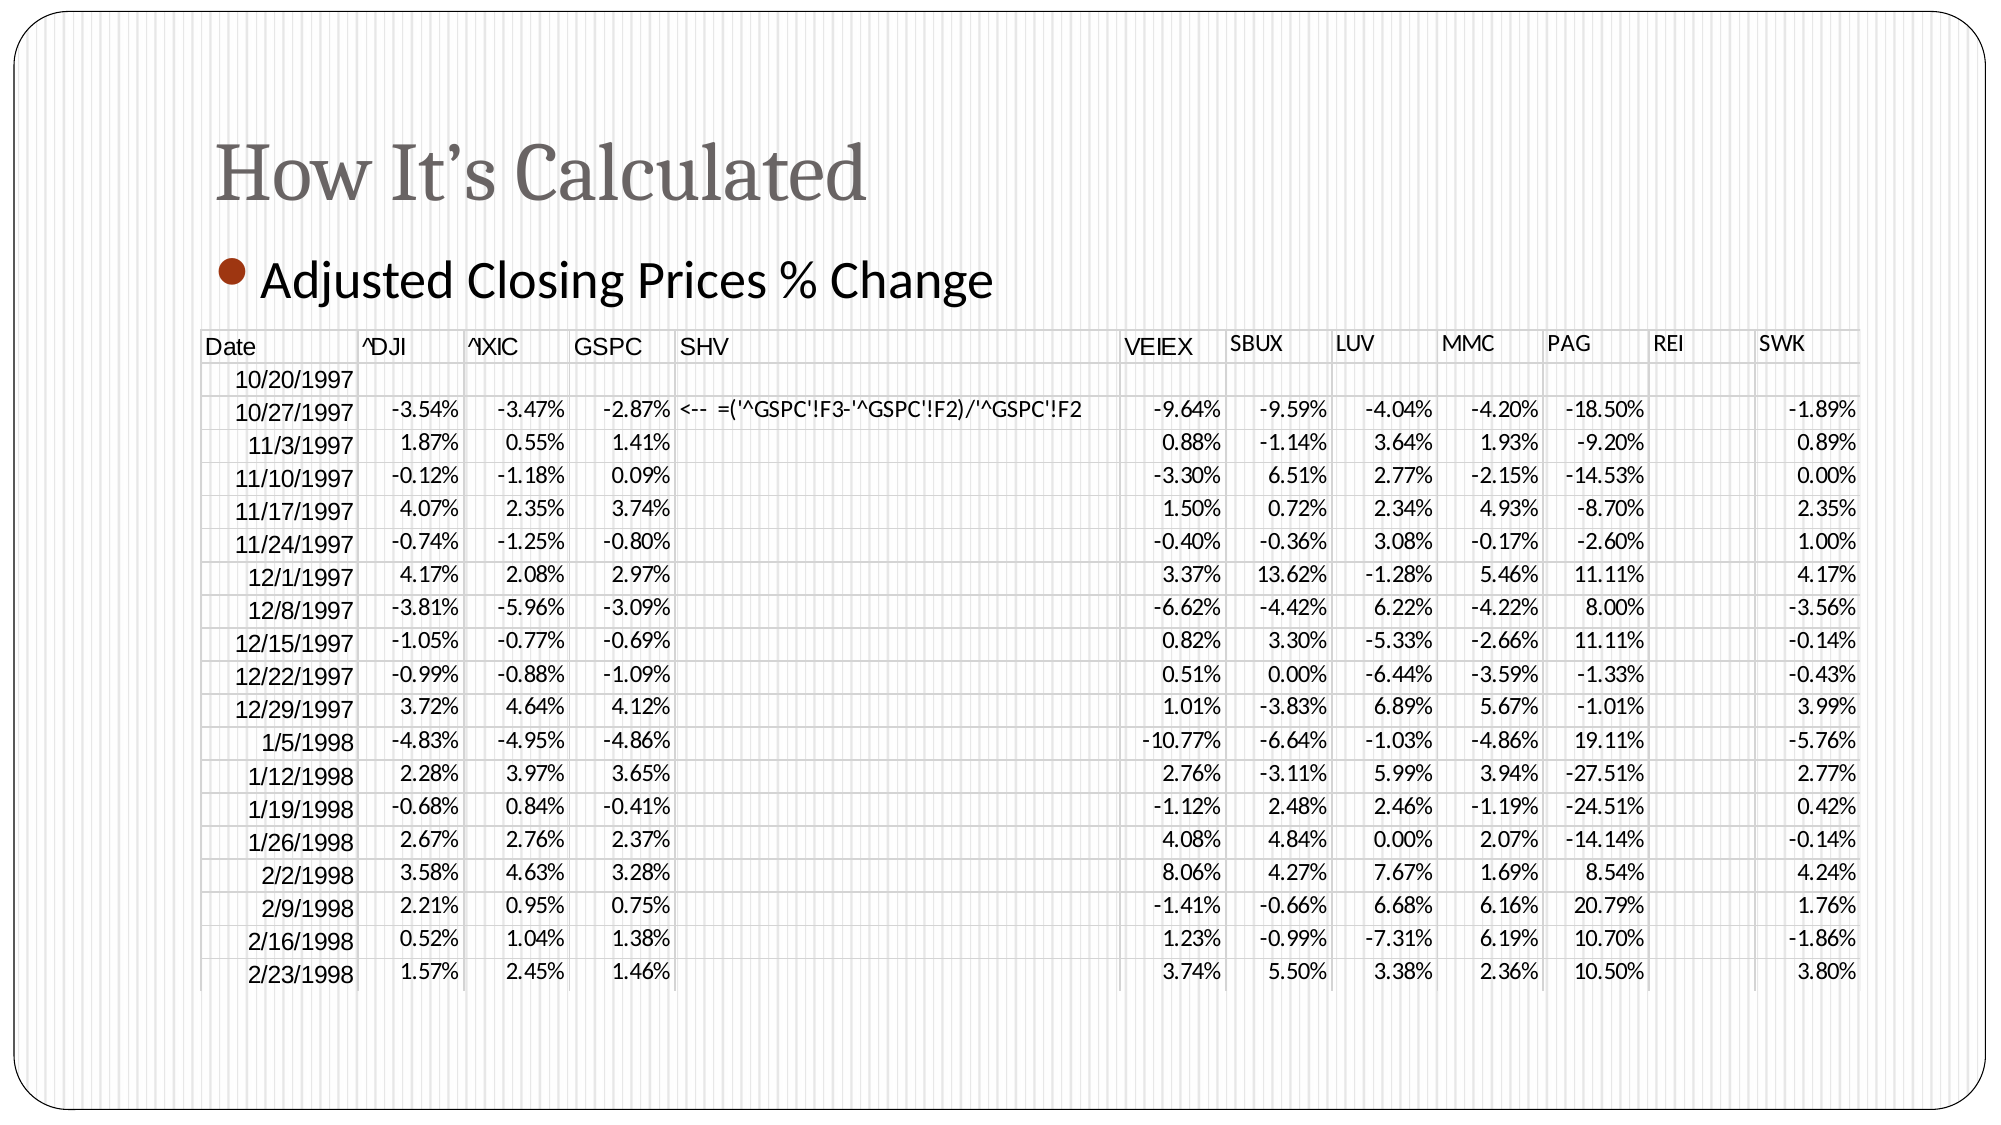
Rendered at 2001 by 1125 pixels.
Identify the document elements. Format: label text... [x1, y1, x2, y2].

title How It’s Calculated [200, 45, 1900, 233]
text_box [199, 329, 1862, 993]
list Adjusted Closing Prices % Change [200, 237, 1900, 988]
